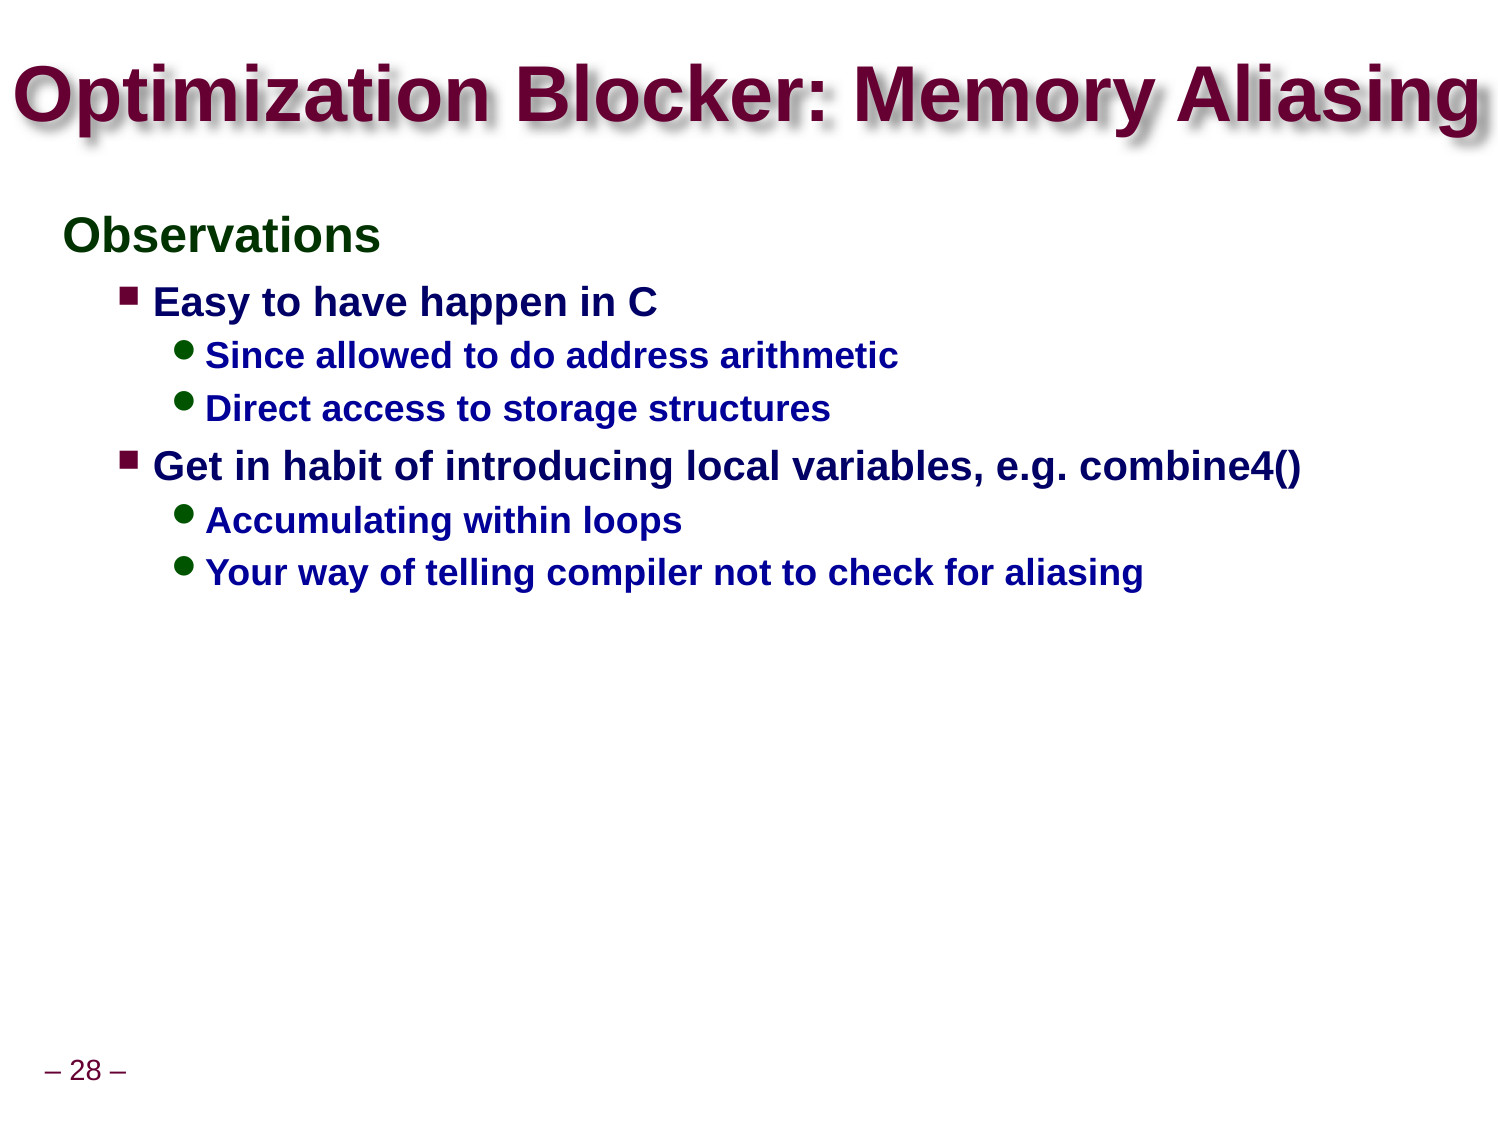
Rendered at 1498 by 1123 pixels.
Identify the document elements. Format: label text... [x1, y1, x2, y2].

title Optimization Blocker: Memory Aliasing [12, 50, 1498, 144]
list Observations Easy to have happen in C Since allowed to do address arithmetic Direct access to storage structures Get in habit of introducing local variables, e.g. combine4() Accumulating within loops Your way of telling compiler not to check for aliasing [47, 200, 1409, 1056]
